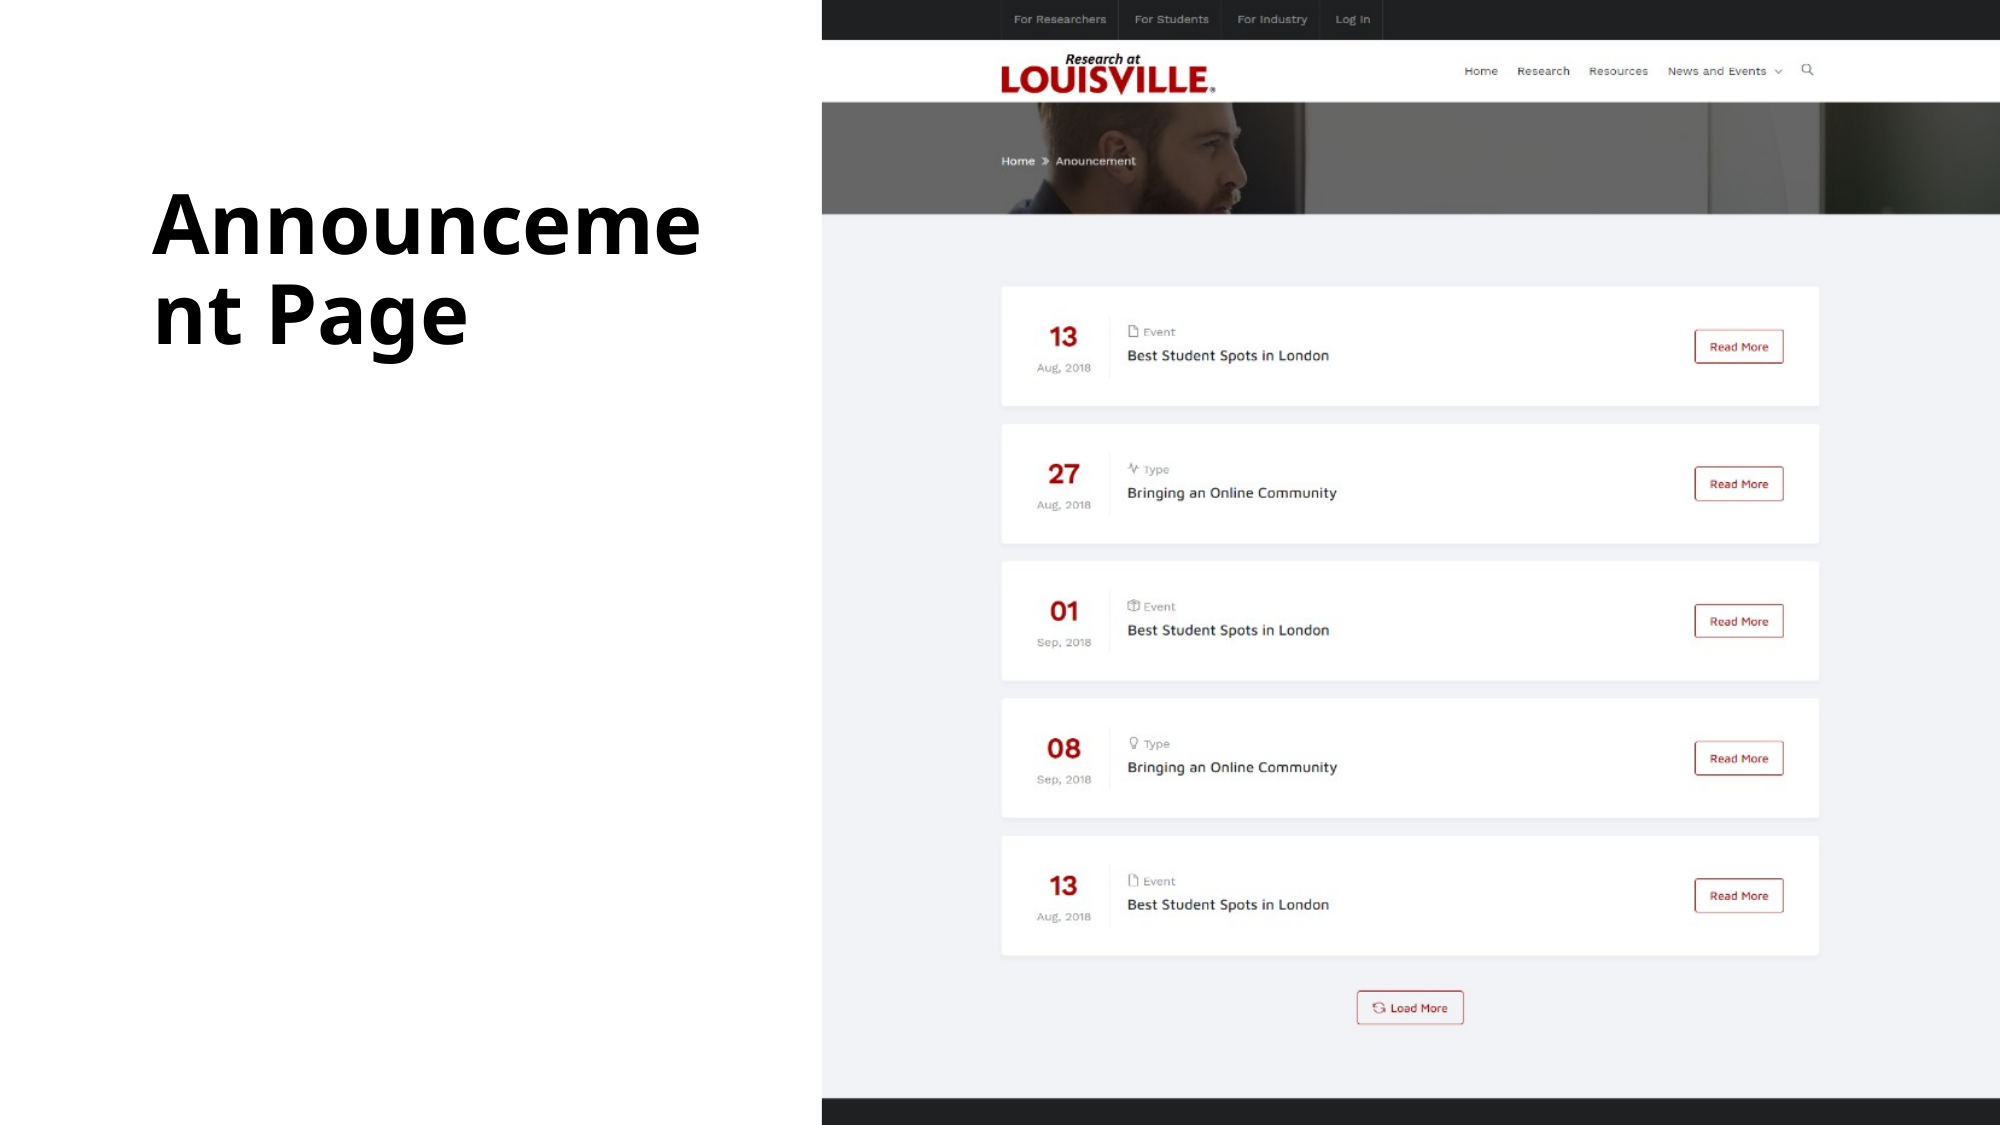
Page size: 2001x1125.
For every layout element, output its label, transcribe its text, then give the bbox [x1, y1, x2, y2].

title Announcement Page [137, 90, 762, 456]
picture [821, 0, 2000, 1125]
